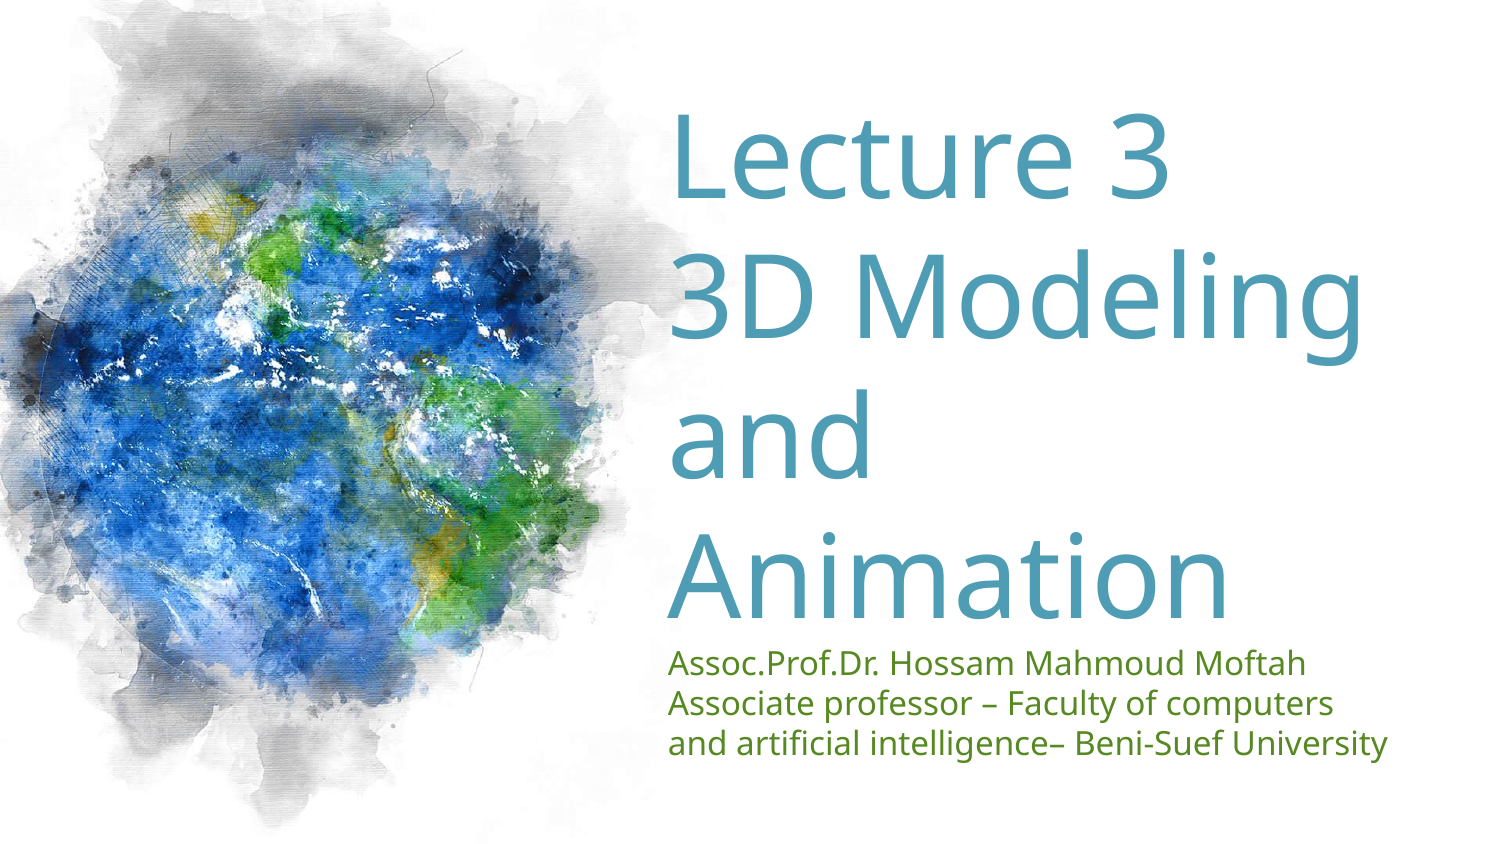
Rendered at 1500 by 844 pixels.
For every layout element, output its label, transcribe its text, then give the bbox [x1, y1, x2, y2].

picture [0, 0, 1500, 844]
title Lecture 3 3D Modeling and Animation Assoc.Prof.Dr. Hossam Mahmoud Moftah Associate professor – Faculty of computers and artificial intelligence– Beni-Suef University [667, 326, 1400, 517]
